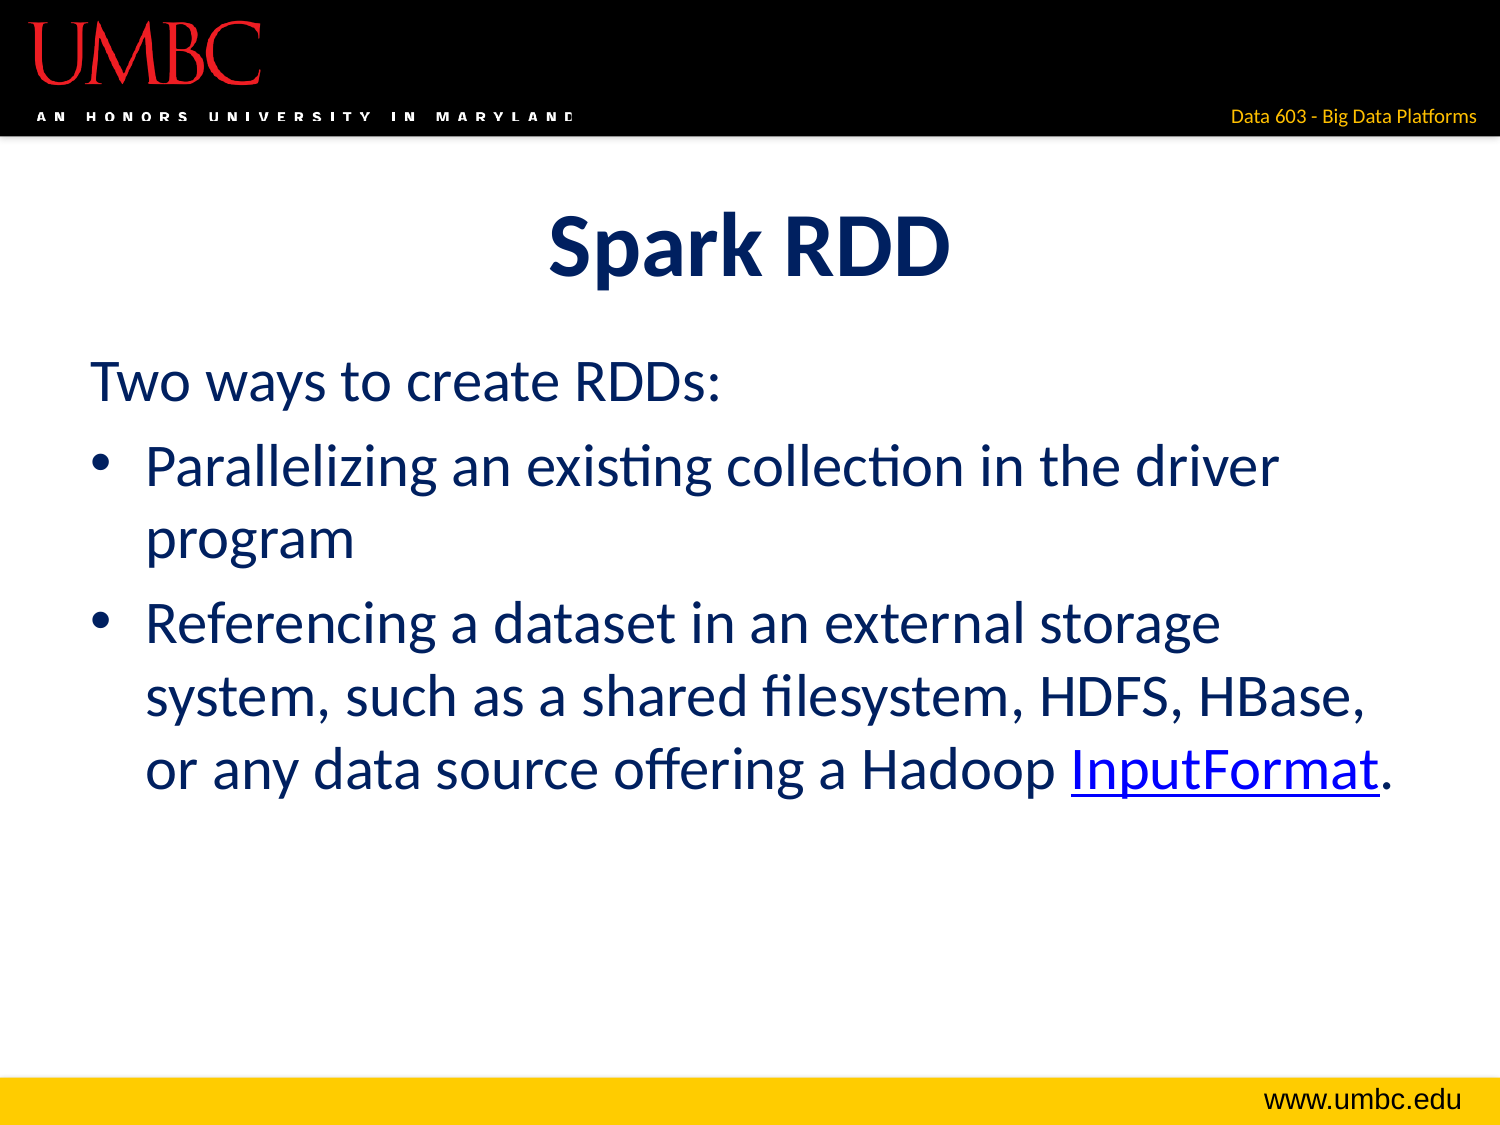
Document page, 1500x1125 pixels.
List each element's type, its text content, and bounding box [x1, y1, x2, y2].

title Spark RDD [75, 145, 1425, 333]
list Two ways to create RDDs: Parallelizing an existing collection in the driver program Referencing a dataset in an external storage system, such as a shared filesystem, HDFS, HBase, or any data source offering a Hadoop InputFormat. [75, 333, 1425, 936]
